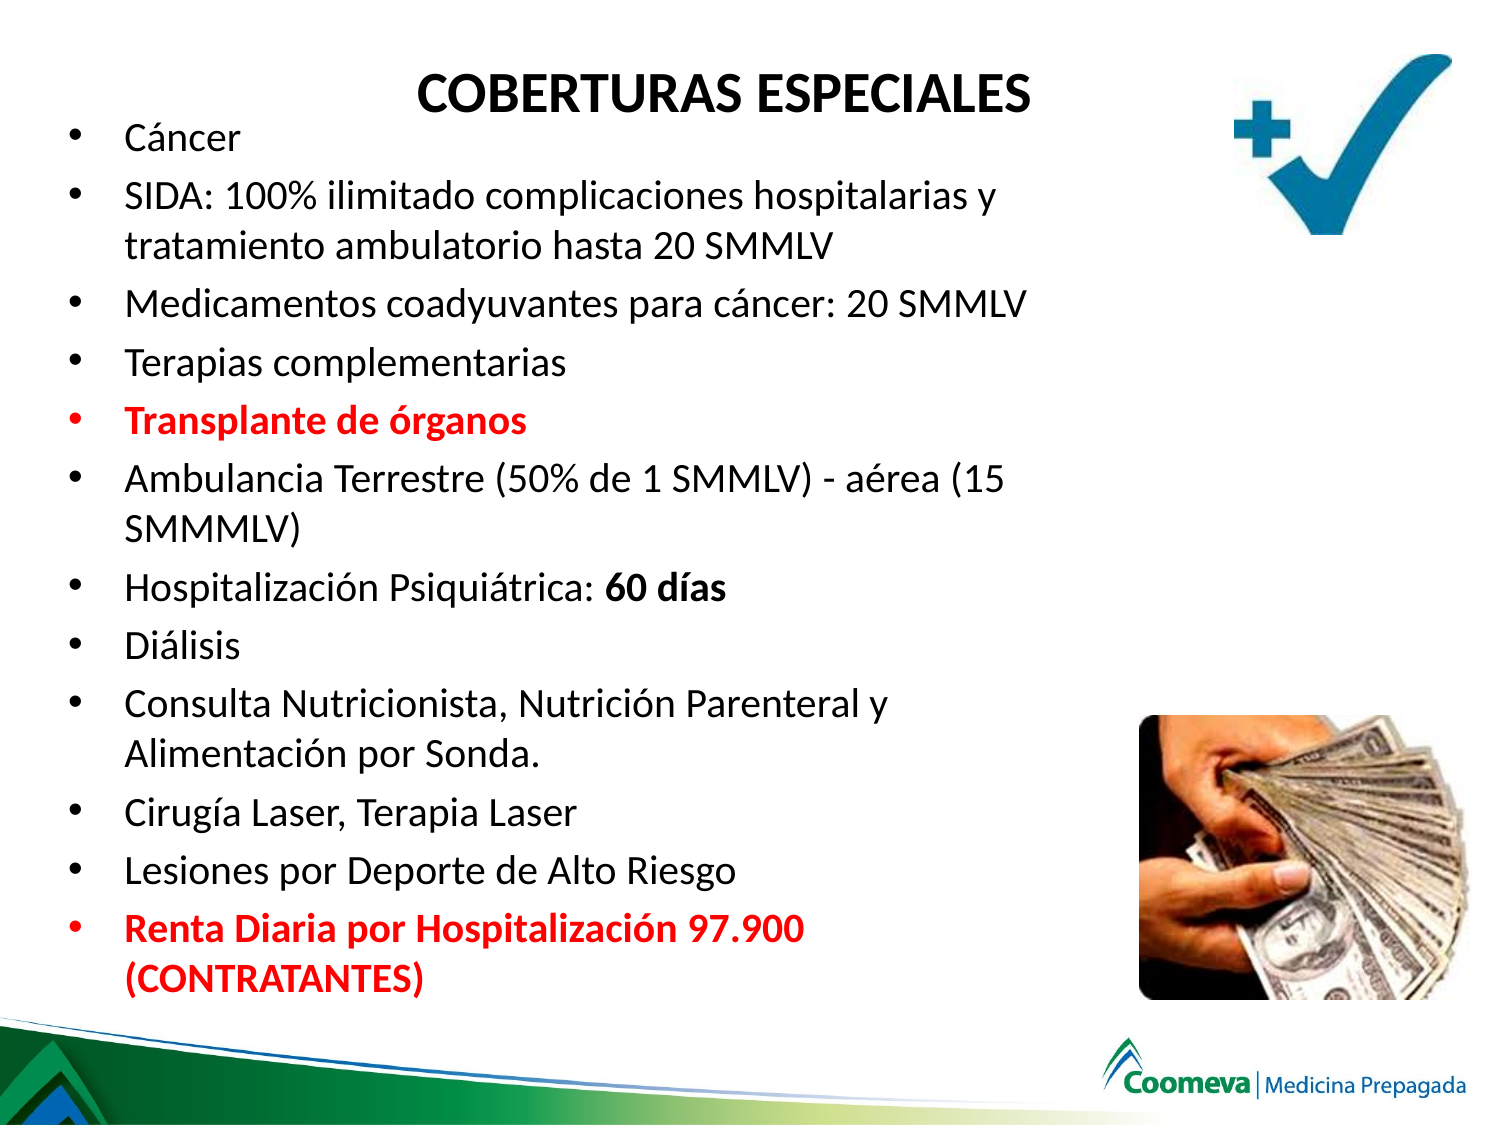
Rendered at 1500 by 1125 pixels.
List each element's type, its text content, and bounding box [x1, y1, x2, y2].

picture [0, 715, 1500, 1125]
list Cáncer SIDA: 100% ilimitado complicaciones hospitalarias y tratamiento ambulatorio hasta 20 SMMLV Medicamentos coadyuvantes para cáncer: 20 SMMLV Terapias complementarias Transplante de órganos Ambulancia Terrestre (50% de 1 SMMLV) - aérea (15 SMMMLV) Hospitalización Psiquiátrica: 60 días Diálisis Consulta Nutricionista, Nutrición Parenteral y Alimentación por Sonda. Cirugía Laser, Terapia Laser Lesiones por Deporte de Alto Riesgo Renta Diaria por Hospitalización 97.900 (CONTRATANTES) [53, 101, 1128, 1000]
picture [1331, 54, 1452, 235]
picture [1233, 54, 1431, 235]
title COBERTURAS ESPECIALES [49, 0, 1400, 183]
